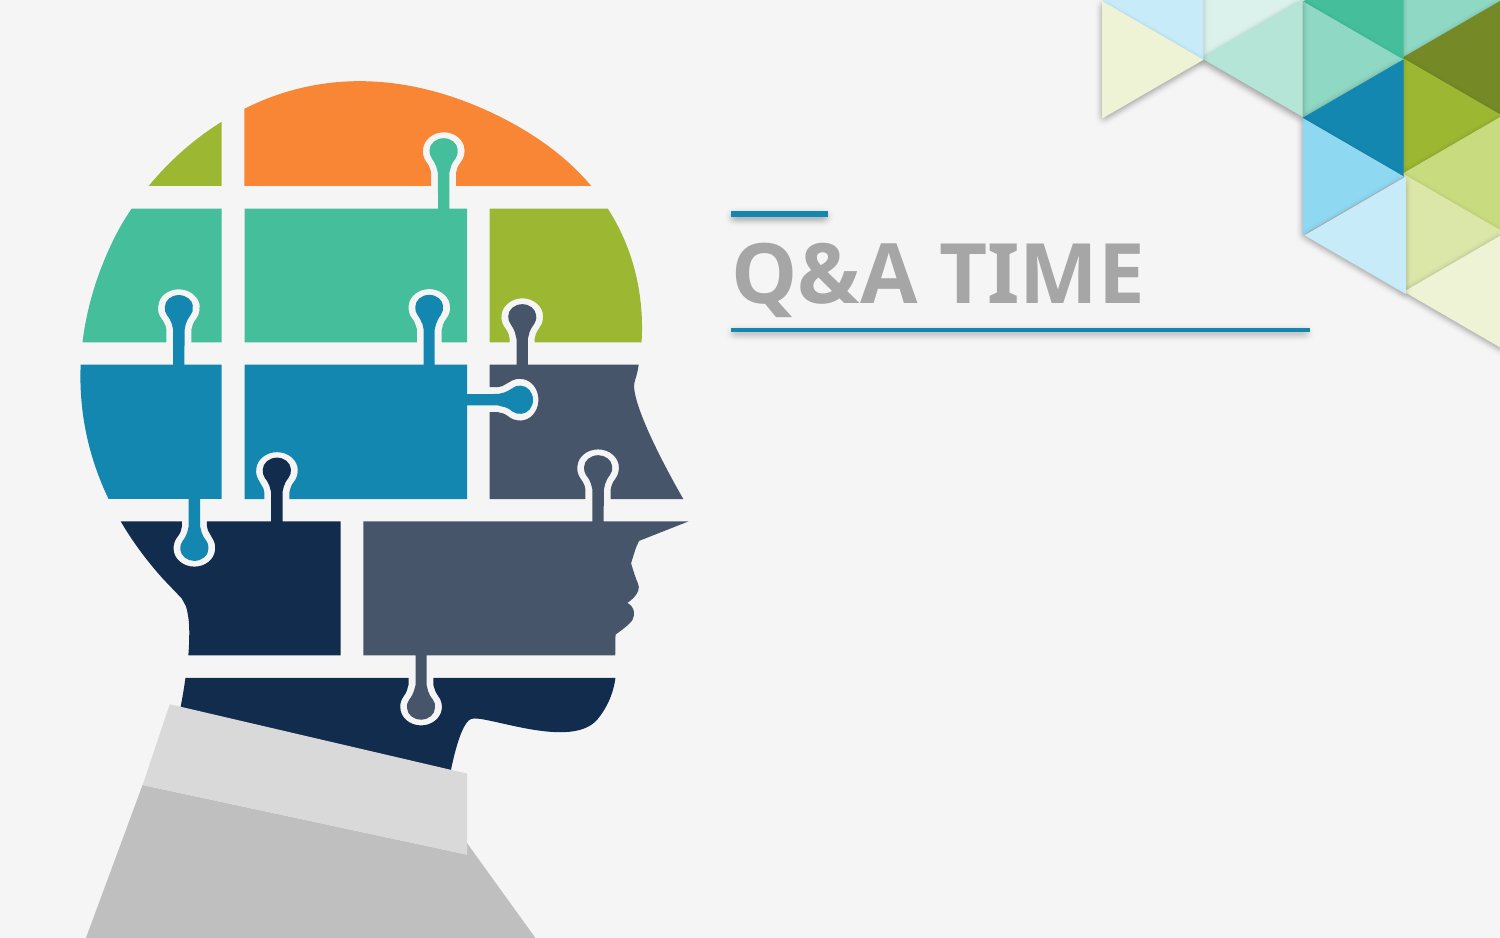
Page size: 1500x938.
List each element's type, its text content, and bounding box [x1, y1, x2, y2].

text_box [80, 66, 689, 938]
list Q&A TIME [731, 240, 1308, 300]
